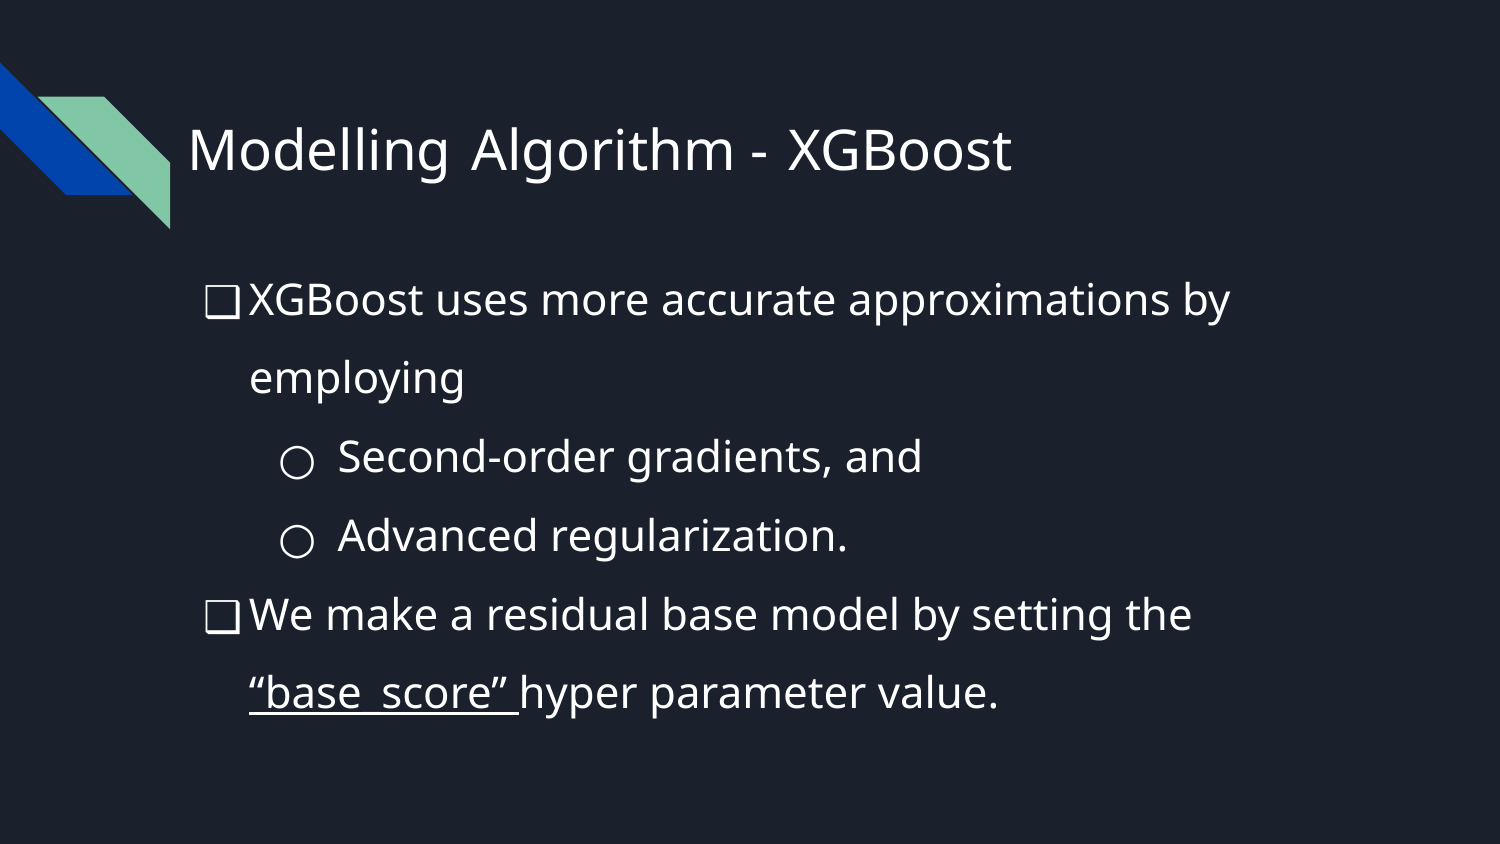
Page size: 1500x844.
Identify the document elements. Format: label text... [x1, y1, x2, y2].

list XGBoost uses more accurate approximations by employing Second-order gradients, and Advanced regularization. We make a residual base model by setting the “base_score” hyper parameter value. [172, 230, 1451, 824]
title Modelling Algorithm - XGBoost [172, 78, 1424, 184]
